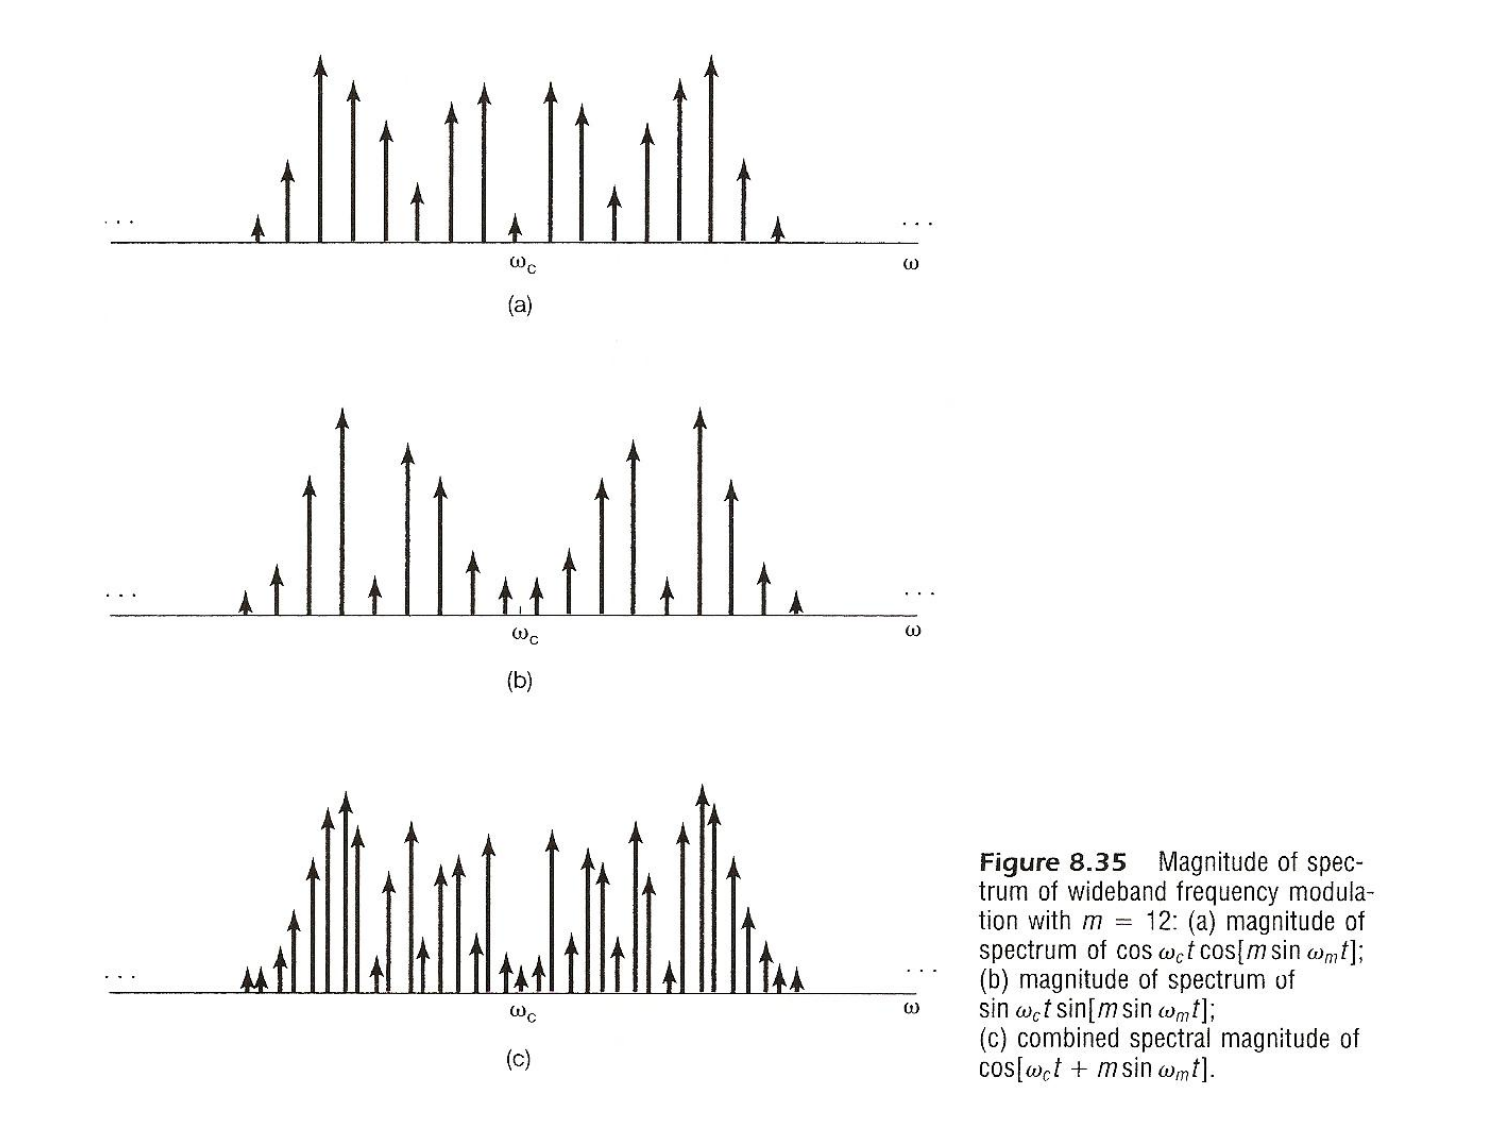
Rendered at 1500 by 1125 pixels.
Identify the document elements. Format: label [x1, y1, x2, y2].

picture [96, 42, 1388, 1095]
